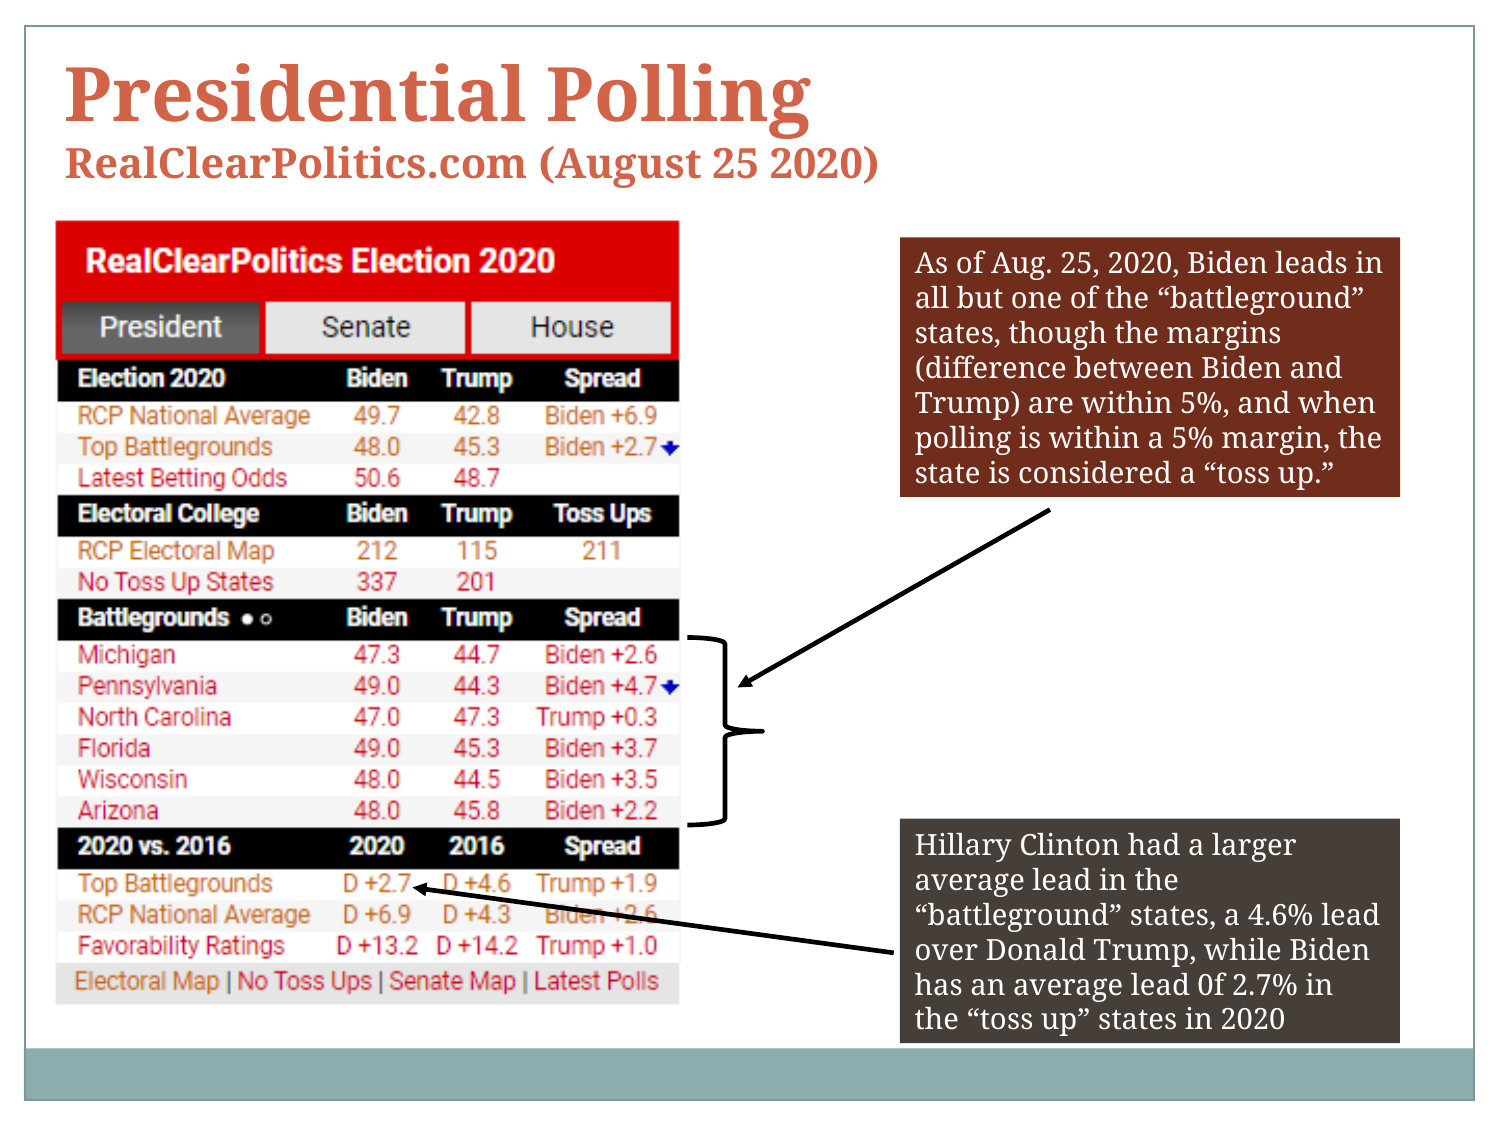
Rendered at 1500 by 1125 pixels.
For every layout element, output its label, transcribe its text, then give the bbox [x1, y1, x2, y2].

text_box [693, 636, 764, 826]
text_box Hillary Clinton had a larger average lead in the “battleground” states, a 4.6% lead over Donald Trump, while Biden has an average lead 0f 2.7% in the “toss up” states in 2020 [899, 818, 1400, 1044]
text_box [737, 509, 1051, 688]
text_box Presidential Polling RealClearPolitics.com (August 25 2020) [49, 39, 1463, 194]
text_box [412, 887, 894, 954]
picture [49, 215, 688, 1007]
text_box As of Aug. 25, 2020, Biden leads in all but one of the “battleground” states, though the margins (difference between Biden and Trump) are within 5%, and when polling is within a 5% margin, the state is considered a “toss up.” [900, 237, 1401, 497]
